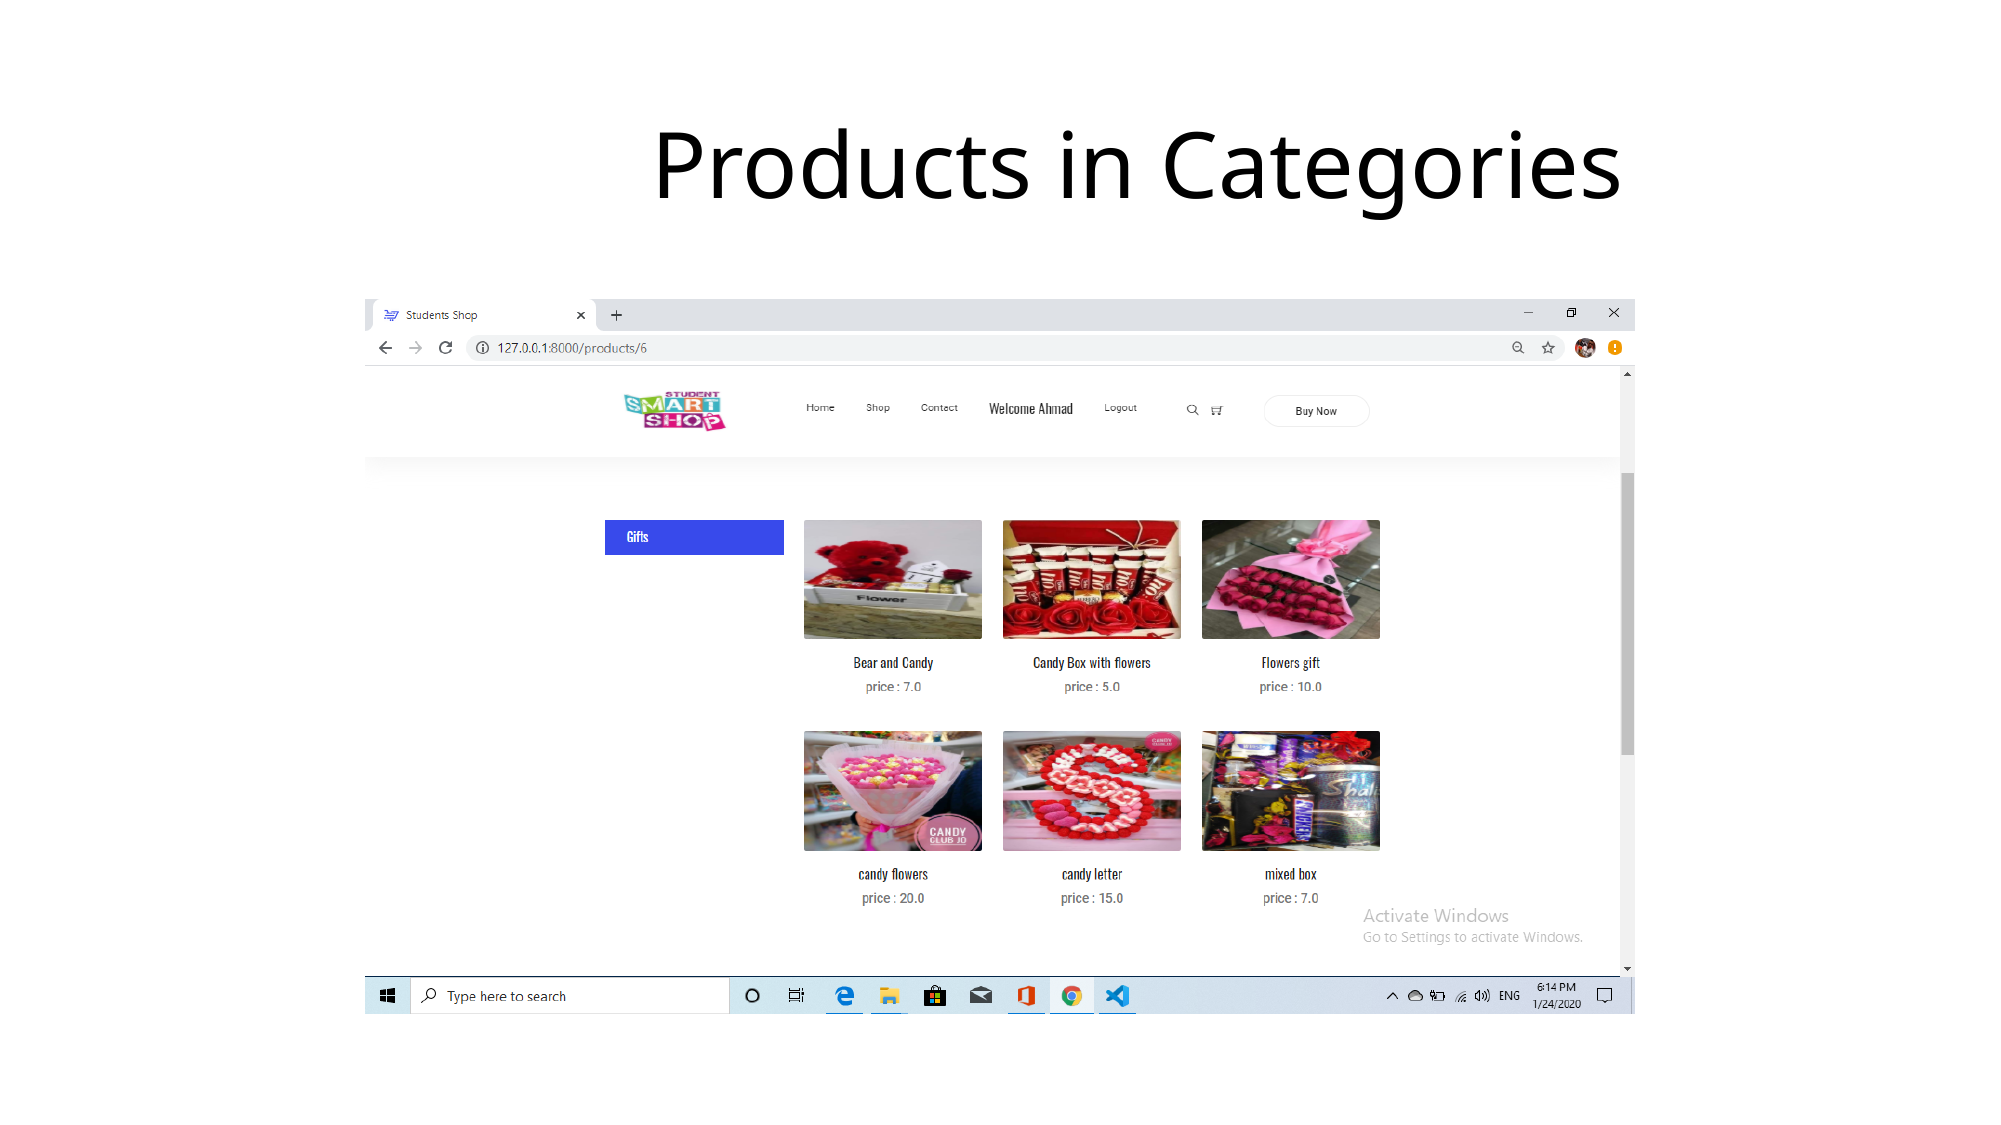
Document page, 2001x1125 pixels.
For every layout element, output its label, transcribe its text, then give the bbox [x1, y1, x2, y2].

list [365, 299, 1635, 1014]
title Products in Categories [137, 59, 1863, 278]
